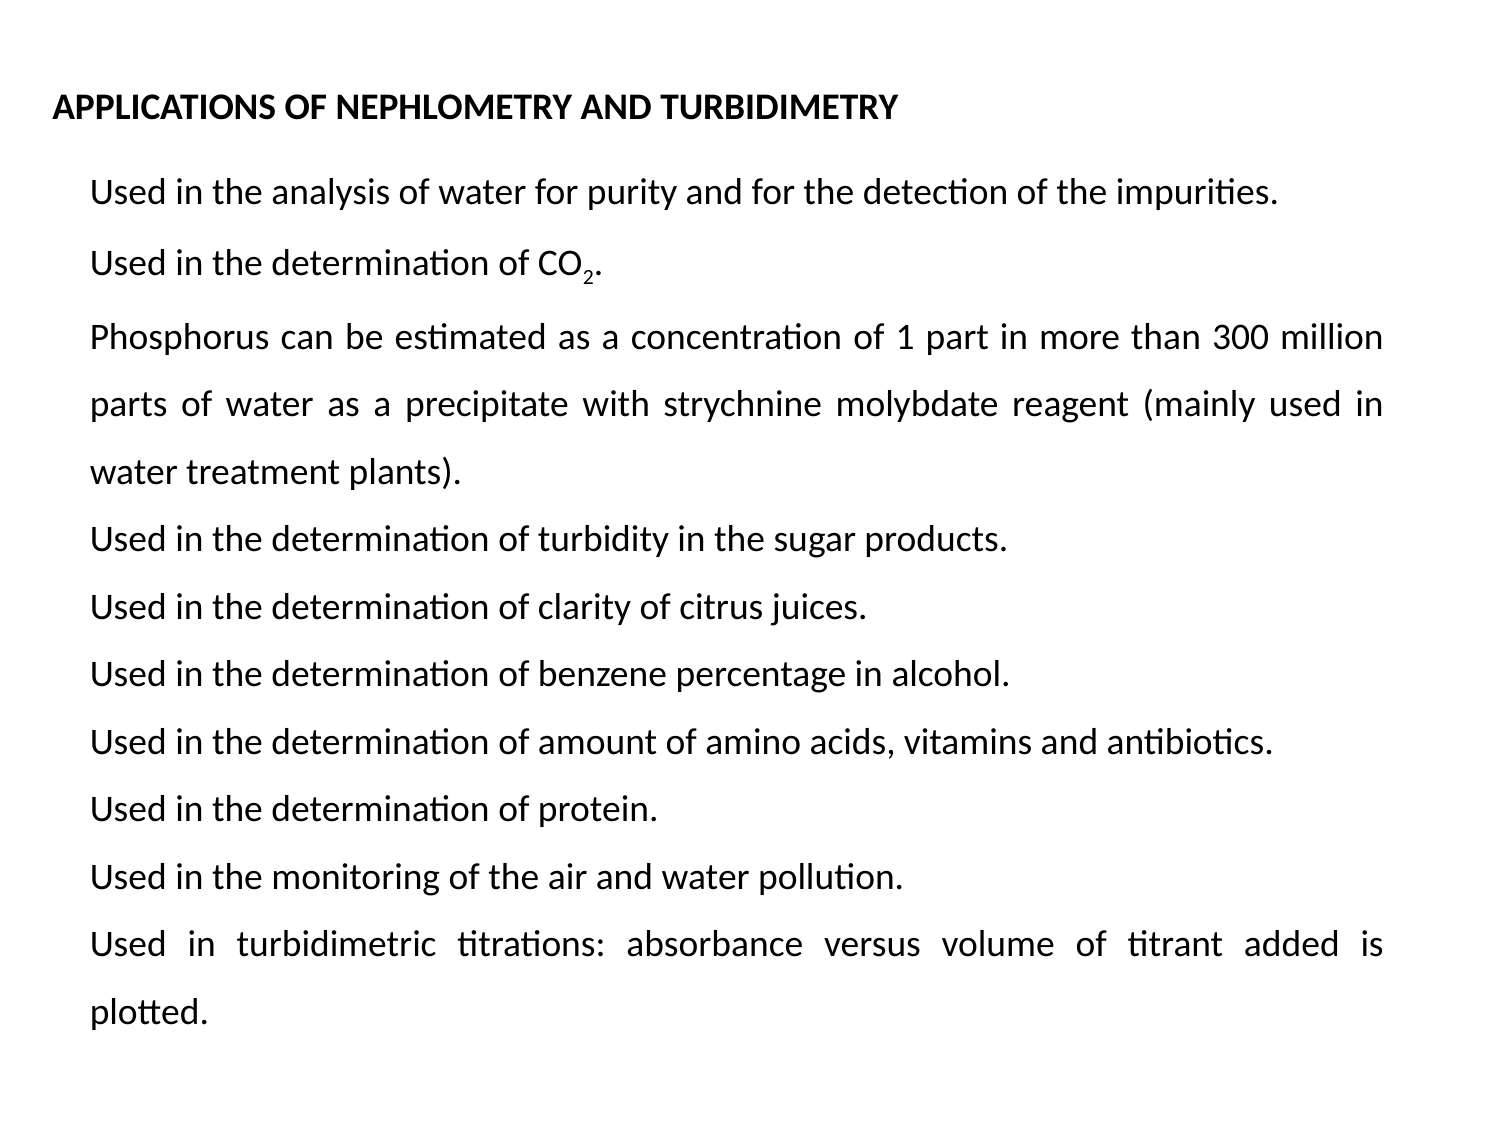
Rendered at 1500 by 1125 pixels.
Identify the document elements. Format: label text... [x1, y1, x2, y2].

text_box APPLICATIONS OF NEPHLOMETRY AND TURBIDIMETRY [37, 74, 1025, 135]
text_box Used in the analysis of water for purity and for the detection of the impurities. Used in the determination of CO2. Phosphorus can be estimated as a concentration of 1 part in more than 300 million parts of water as a precipitate with strychnine molybdate reagent (mainly used in water treatment plants). Used in the determination of turbidity in the sugar products. Used in the determination of clarity of citrus juices. Used in the determination of benzene percentage in alcohol. Used in the determination of amount of amino acids, vitamins and antibiotics. Used in the determination of protein. Used in the monitoring of the air and water pollution. Used in turbidimetric titrations: absorbance versus volume of titrant added is plotted. [75, 137, 1400, 1039]
